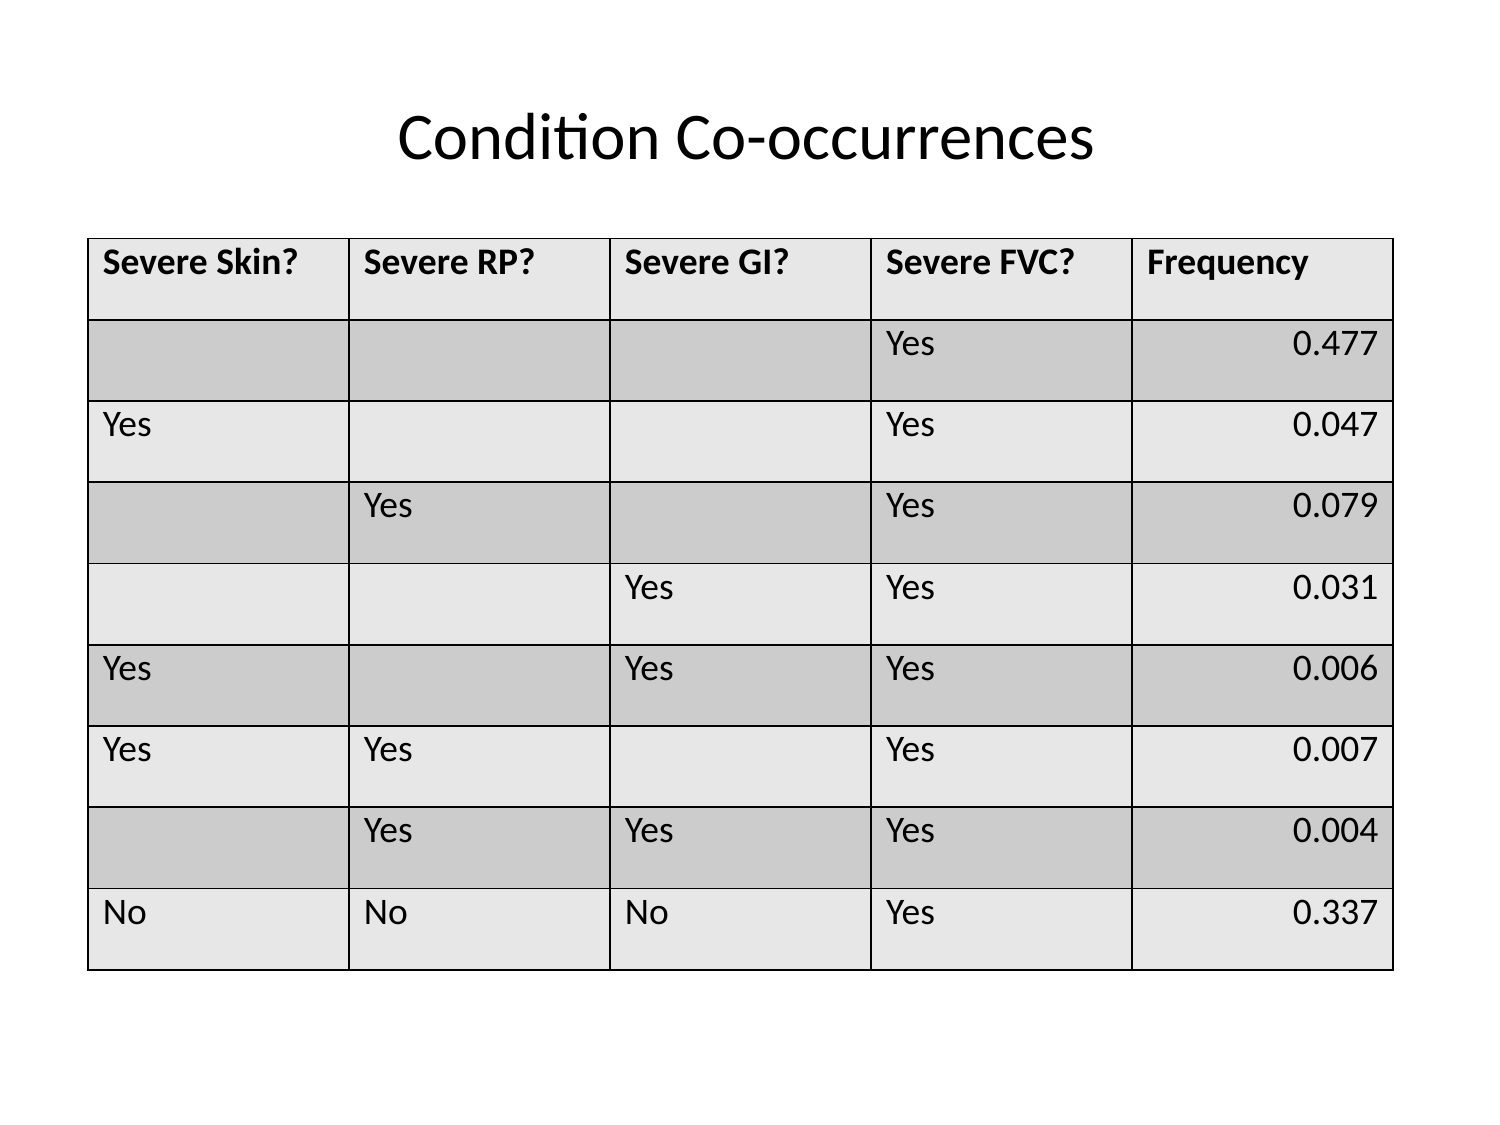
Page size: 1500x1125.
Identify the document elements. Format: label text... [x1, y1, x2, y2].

table_cell [611, 727, 870, 806]
table_header Frequency [1133, 239, 1392, 319]
table_cell Yes [350, 483, 609, 563]
table_cell [611, 483, 870, 563]
table_cell 0.006 [1133, 646, 1392, 725]
table_header Severe FVC? [872, 239, 1131, 319]
table_cell Yes [872, 402, 1131, 481]
table_cell Yes [872, 727, 1131, 806]
table_cell Yes [872, 564, 1131, 644]
table_cell Yes [872, 321, 1131, 400]
table_cell Yes [350, 808, 609, 888]
table_cell 0.337 [1133, 889, 1392, 969]
table_cell 0.079 [1133, 483, 1392, 563]
table_cell Yes [89, 646, 348, 725]
table_cell [350, 646, 609, 725]
table_header Severe GI? [611, 239, 870, 319]
table_header Severe RP? [350, 239, 609, 319]
table_cell No [89, 889, 348, 969]
text_box Condition Co-occurrences [222, 85, 1271, 181]
table_cell Yes [611, 564, 870, 644]
table_cell No [350, 889, 609, 969]
table_cell [611, 321, 870, 400]
table_cell Yes [872, 889, 1131, 969]
table_cell [350, 321, 609, 400]
table_cell [89, 564, 348, 644]
table_cell Yes [350, 727, 609, 806]
table_cell 0.047 [1133, 402, 1392, 481]
table_cell Yes [872, 808, 1131, 888]
table_cell 0.031 [1133, 564, 1392, 644]
table_cell Yes [872, 646, 1131, 725]
table_cell [89, 321, 348, 400]
table_cell Yes [611, 646, 870, 725]
table_header Severe Skin? [89, 239, 348, 319]
table_cell Yes [872, 483, 1131, 563]
table_cell 0.477 [1133, 321, 1392, 400]
table_cell [350, 564, 609, 644]
table_cell [611, 402, 870, 481]
table_cell 0.007 [1133, 727, 1392, 806]
table_cell 0.004 [1133, 808, 1392, 888]
table_cell Yes [89, 402, 348, 481]
table_cell [350, 402, 609, 481]
table_cell [89, 808, 348, 888]
table_cell No [611, 889, 870, 969]
table_cell Yes [89, 727, 348, 806]
table_cell [89, 483, 348, 563]
table_cell Yes [611, 808, 870, 888]
